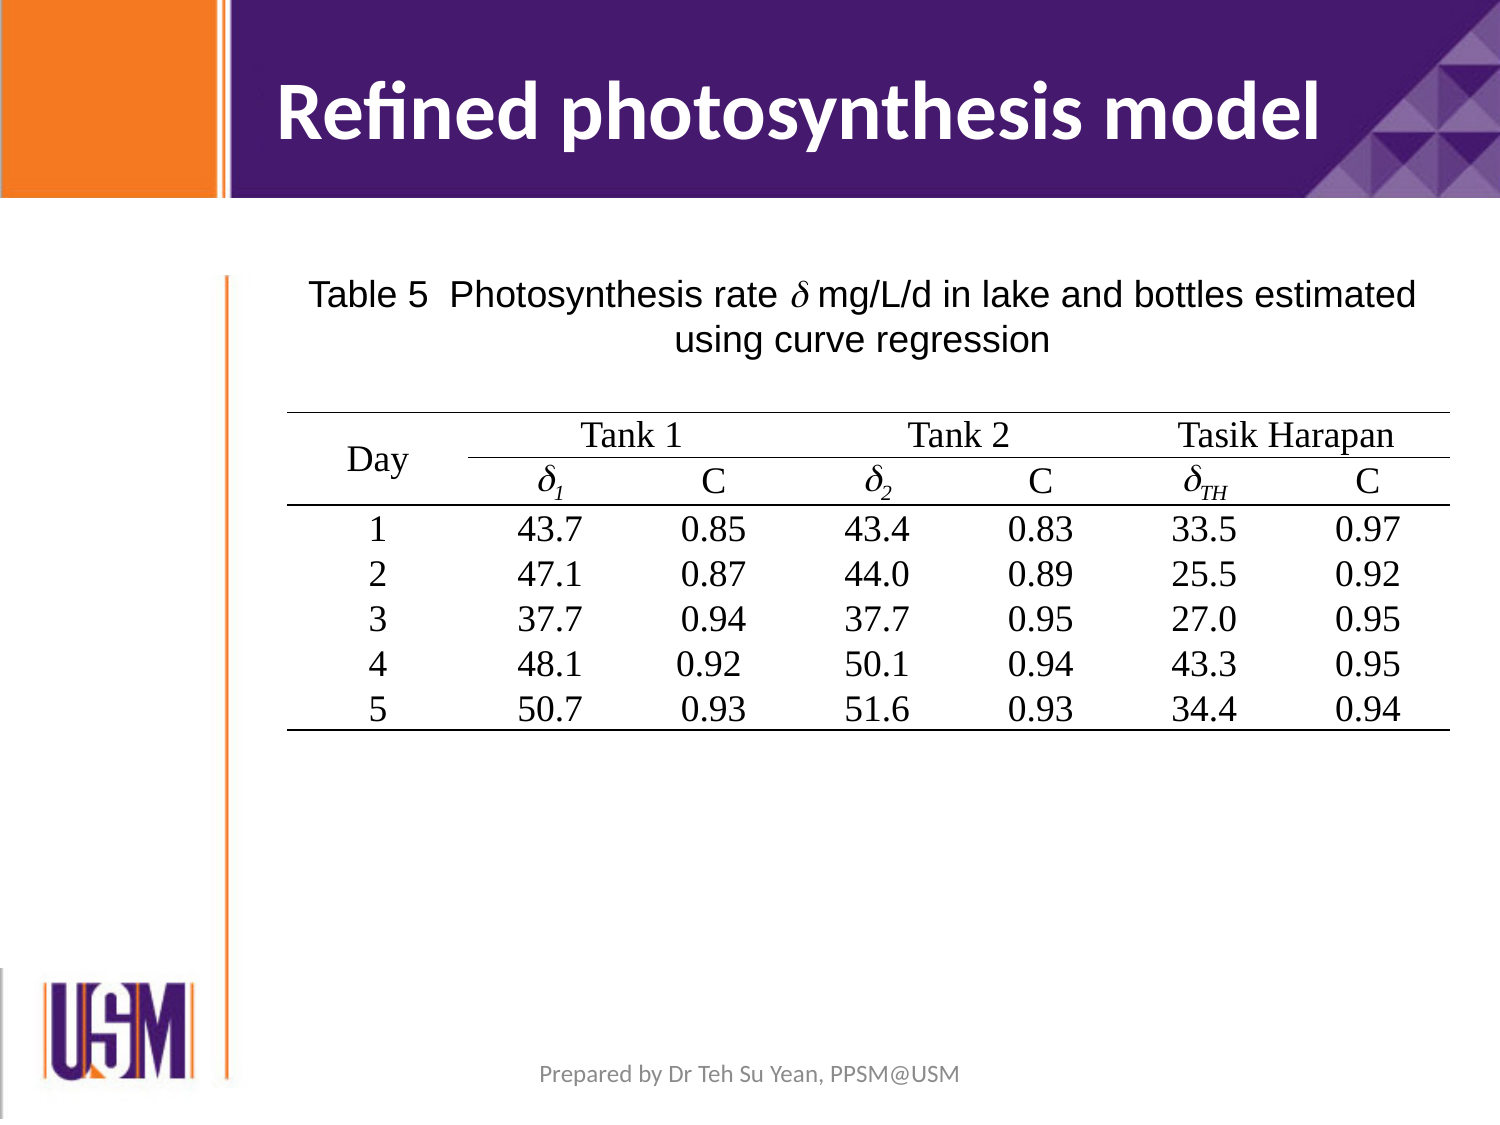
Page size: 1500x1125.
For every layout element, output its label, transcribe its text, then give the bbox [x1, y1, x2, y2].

table_cell 4 [287, 640, 468, 685]
table_cell 37.7 [468, 595, 632, 640]
table_cell 0.95 [1286, 640, 1450, 685]
footer Prepared by Dr Teh Su Yean, PPSM@USM [512, 1042, 988, 1103]
table_cell 34.4 [1123, 685, 1286, 729]
table_header Tank 1 [468, 413, 795, 457]
table_cell 0.83 [959, 506, 1123, 550]
table_cell 50.1 [795, 640, 959, 685]
table_cell 47.1 [468, 550, 632, 595]
table_cell 2 [287, 550, 468, 595]
table_cell 44.0 [795, 550, 959, 595]
table_cell C [632, 458, 795, 504]
table_cell 43.7 [468, 506, 632, 550]
table_cell 0.87 [632, 550, 795, 595]
table_cell 51.6 [795, 685, 959, 729]
table_cell 0.93 [959, 685, 1123, 729]
table_header Day [287, 413, 468, 504]
table_cell 48.1 [468, 640, 632, 685]
table_cell 2 [795, 458, 959, 504]
table_cell 1 [468, 458, 632, 504]
table_cell TH [1123, 458, 1286, 504]
table_cell 0.97 [1286, 506, 1450, 550]
table_cell 0.92 [632, 640, 795, 685]
table_cell 1 [287, 506, 468, 550]
table_cell 5 [287, 685, 468, 729]
table_cell C [1286, 458, 1450, 504]
table_cell 3 [287, 595, 468, 640]
table_cell 33.5 [1123, 506, 1286, 550]
picture [0, 0, 1500, 198]
table_cell 0.85 [632, 506, 795, 550]
table_cell 0.95 [1286, 595, 1450, 640]
table_cell 0.89 [959, 550, 1123, 595]
table_cell 25.5 [1123, 550, 1286, 595]
table_cell C [959, 458, 1123, 504]
table_cell 0.94 [632, 595, 795, 640]
table_cell 0.94 [1286, 685, 1450, 729]
table_cell 43.4 [795, 506, 959, 550]
table_cell 0.94 [959, 640, 1123, 685]
table_cell 43.3 [1123, 640, 1286, 685]
table_header Tasik Harapan [1123, 413, 1450, 457]
table_cell 0.93 [632, 685, 795, 729]
table_header Tank 2 [795, 413, 1123, 457]
table_cell 37.7 [795, 595, 959, 640]
table_cell 50.7 [468, 685, 632, 729]
picture [0, 275, 252, 1119]
table_cell 27.0 [1123, 595, 1286, 640]
table_cell 0.95 [959, 595, 1123, 640]
table_cell 0.92 [1286, 550, 1450, 595]
text_box Table 5 Photosynthesis rate  mg/L/d in lake and bottles estimated using curve regression [275, 262, 1450, 368]
